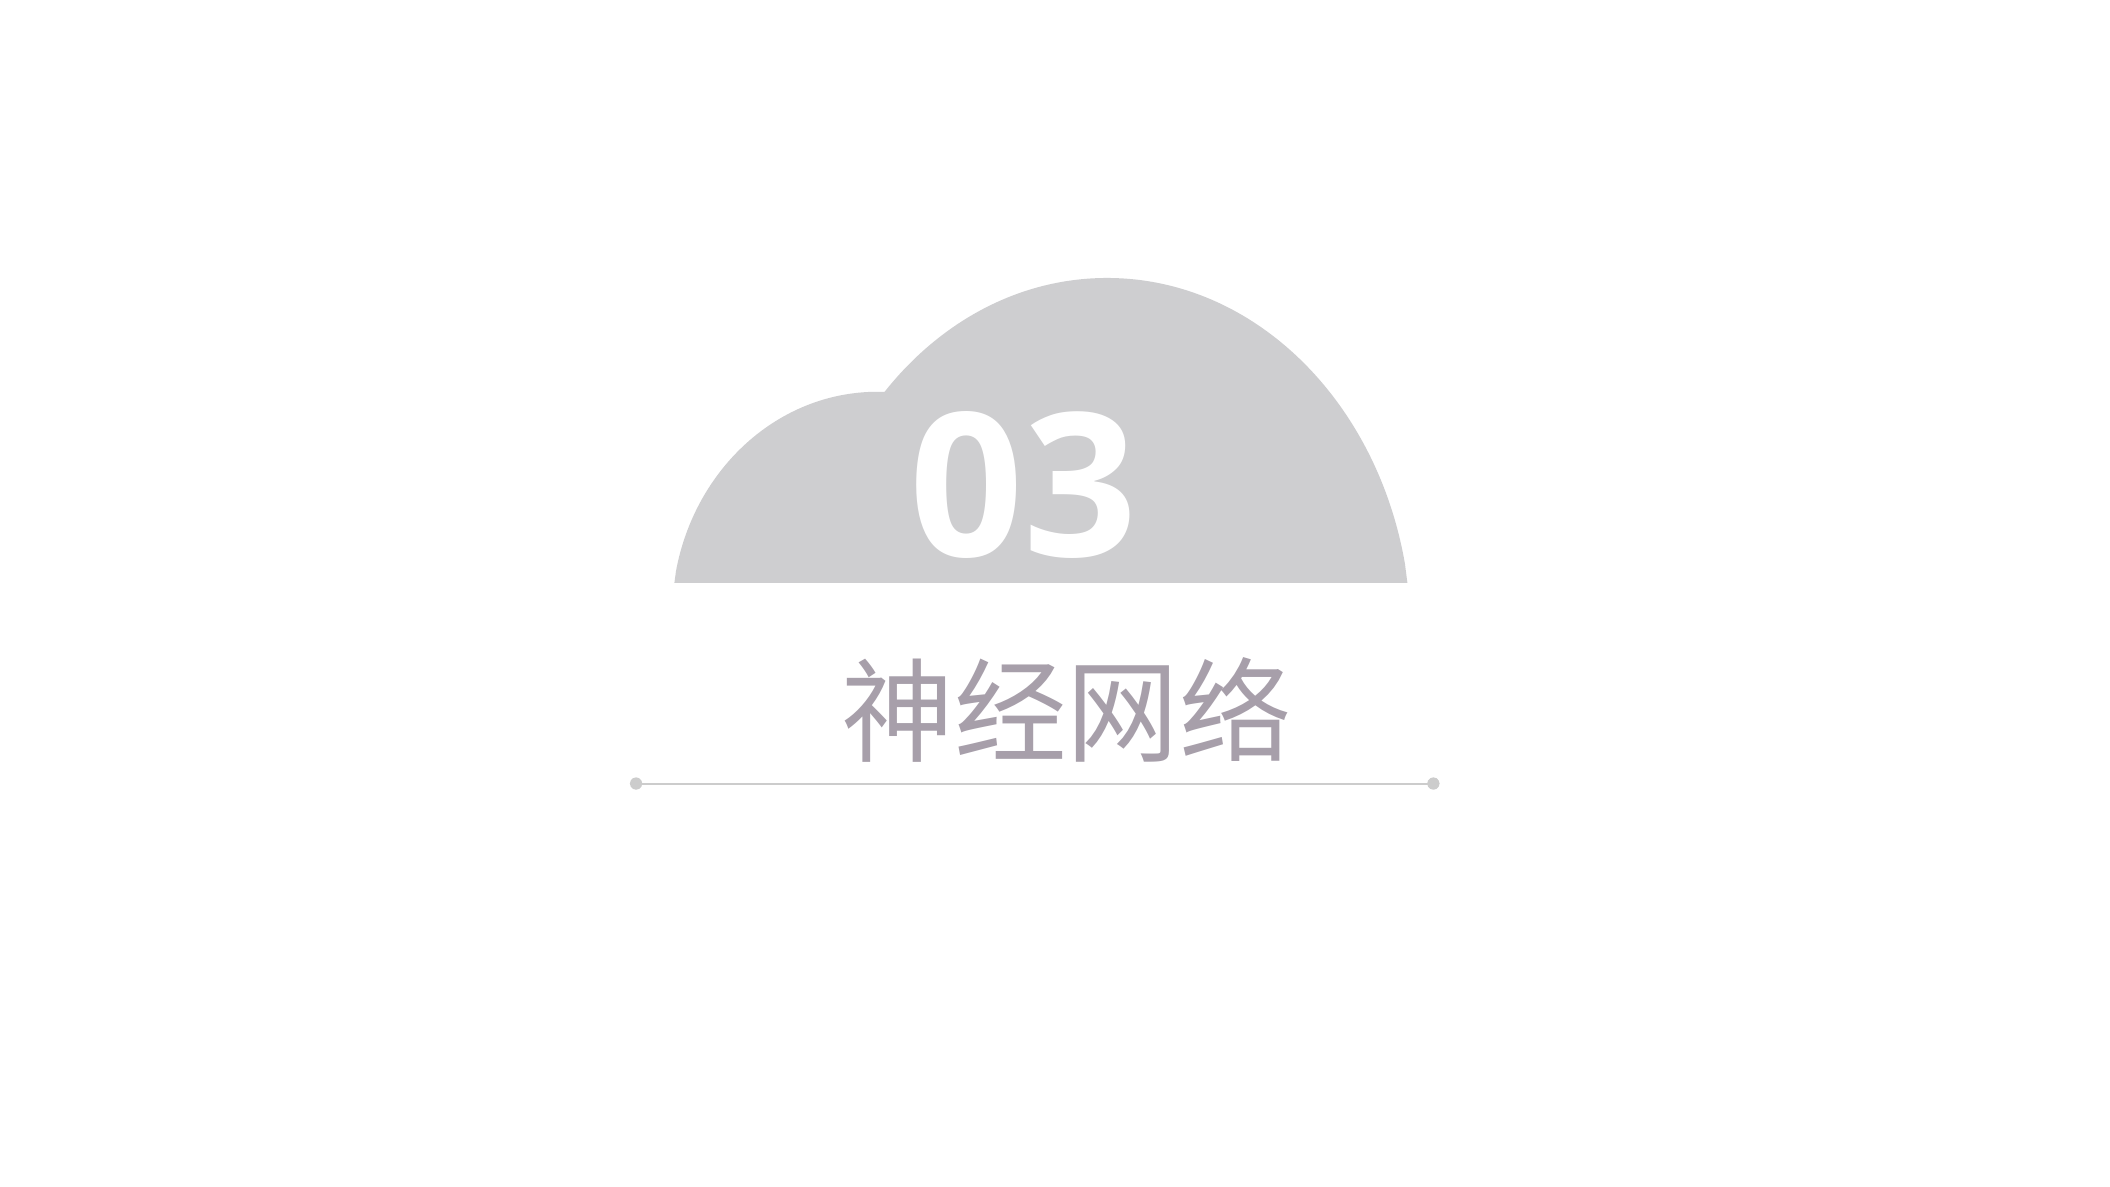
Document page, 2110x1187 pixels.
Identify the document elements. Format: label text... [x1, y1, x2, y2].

text_box [915, 276, 1299, 356]
text_box [1326, 385, 1409, 584]
text_box 神经网络 [700, 641, 1434, 777]
text_box 03 [721, 356, 1326, 597]
text_box [673, 468, 721, 584]
